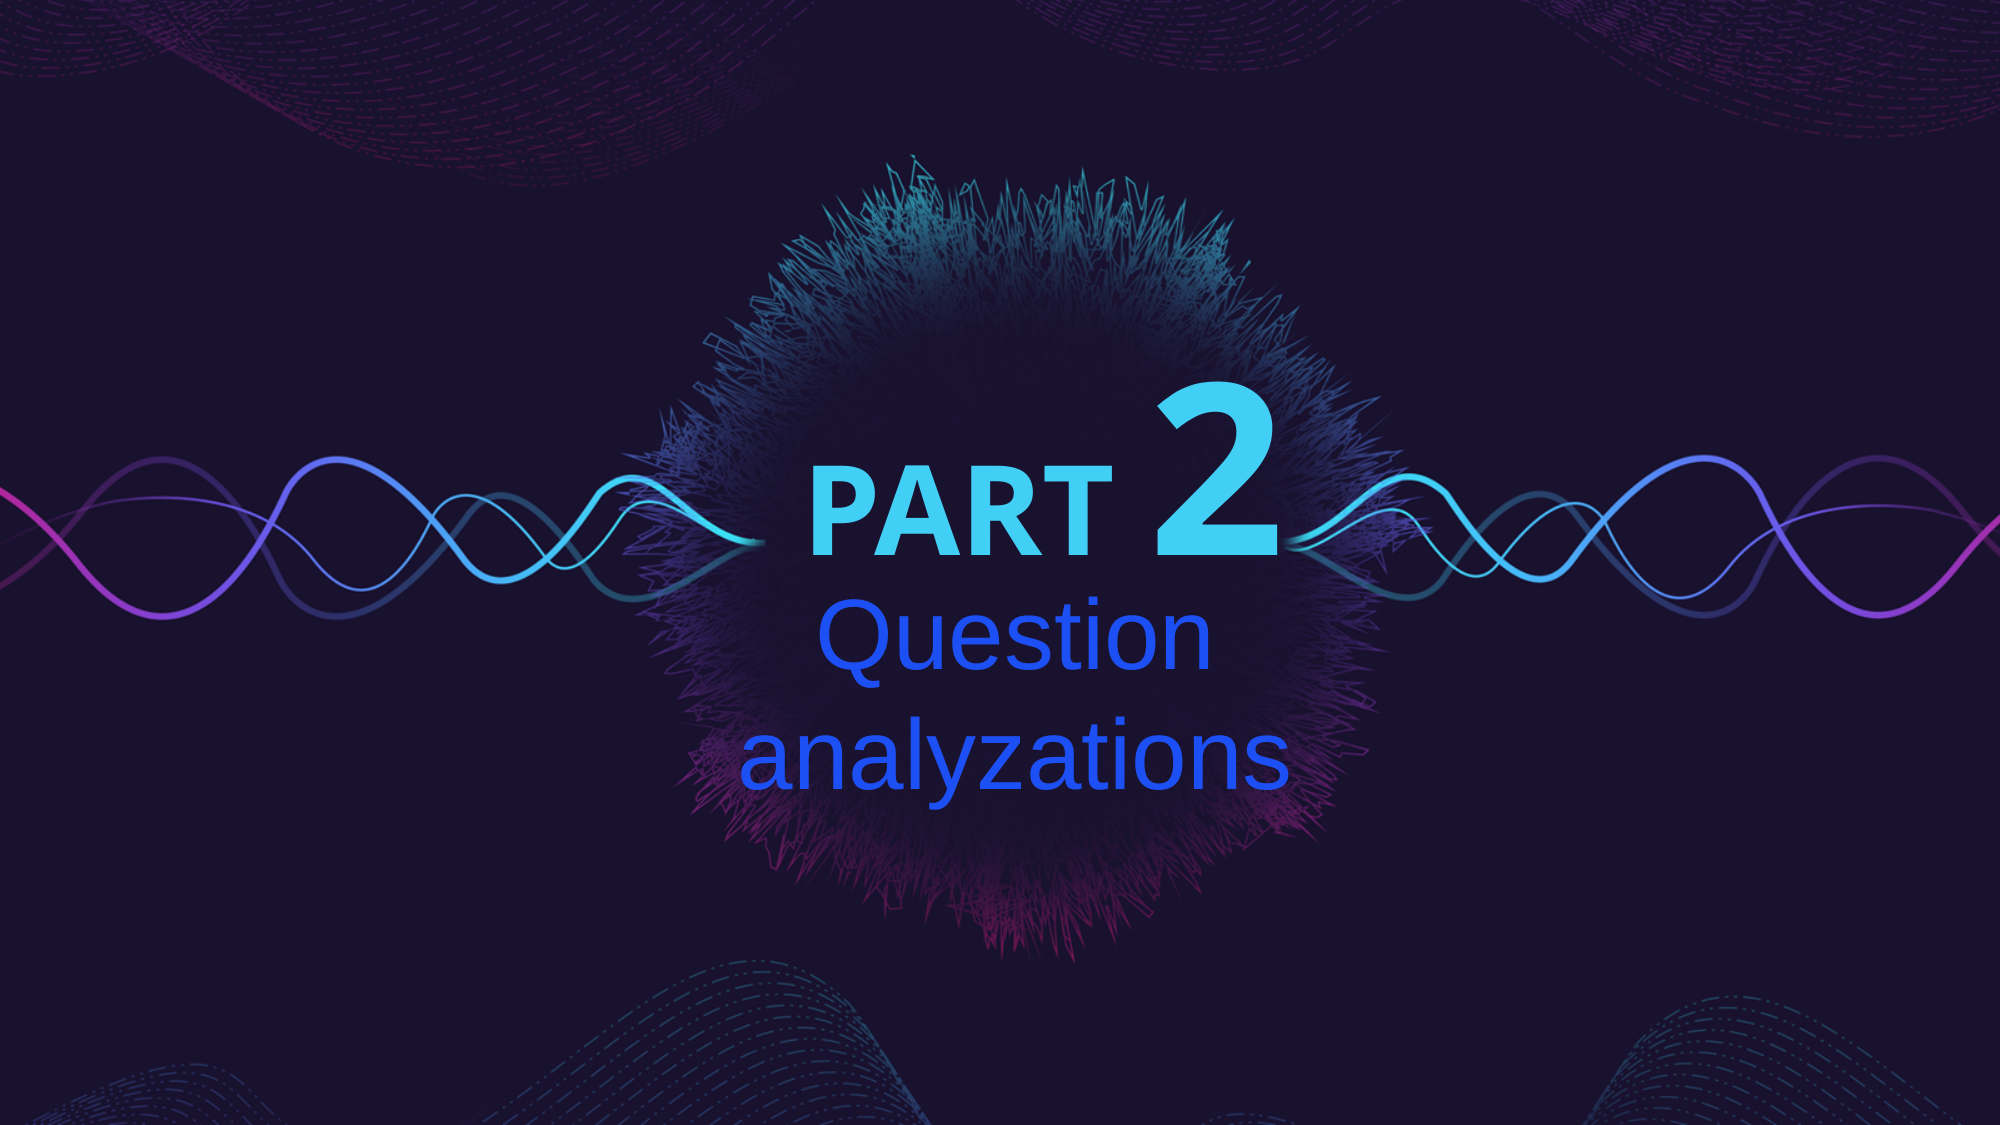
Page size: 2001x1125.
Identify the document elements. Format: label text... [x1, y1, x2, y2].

text_box PART 2 [787, 308, 1301, 562]
text_box Question analyzations [278, 562, 1781, 818]
picture [0, 0, 2000, 1125]
